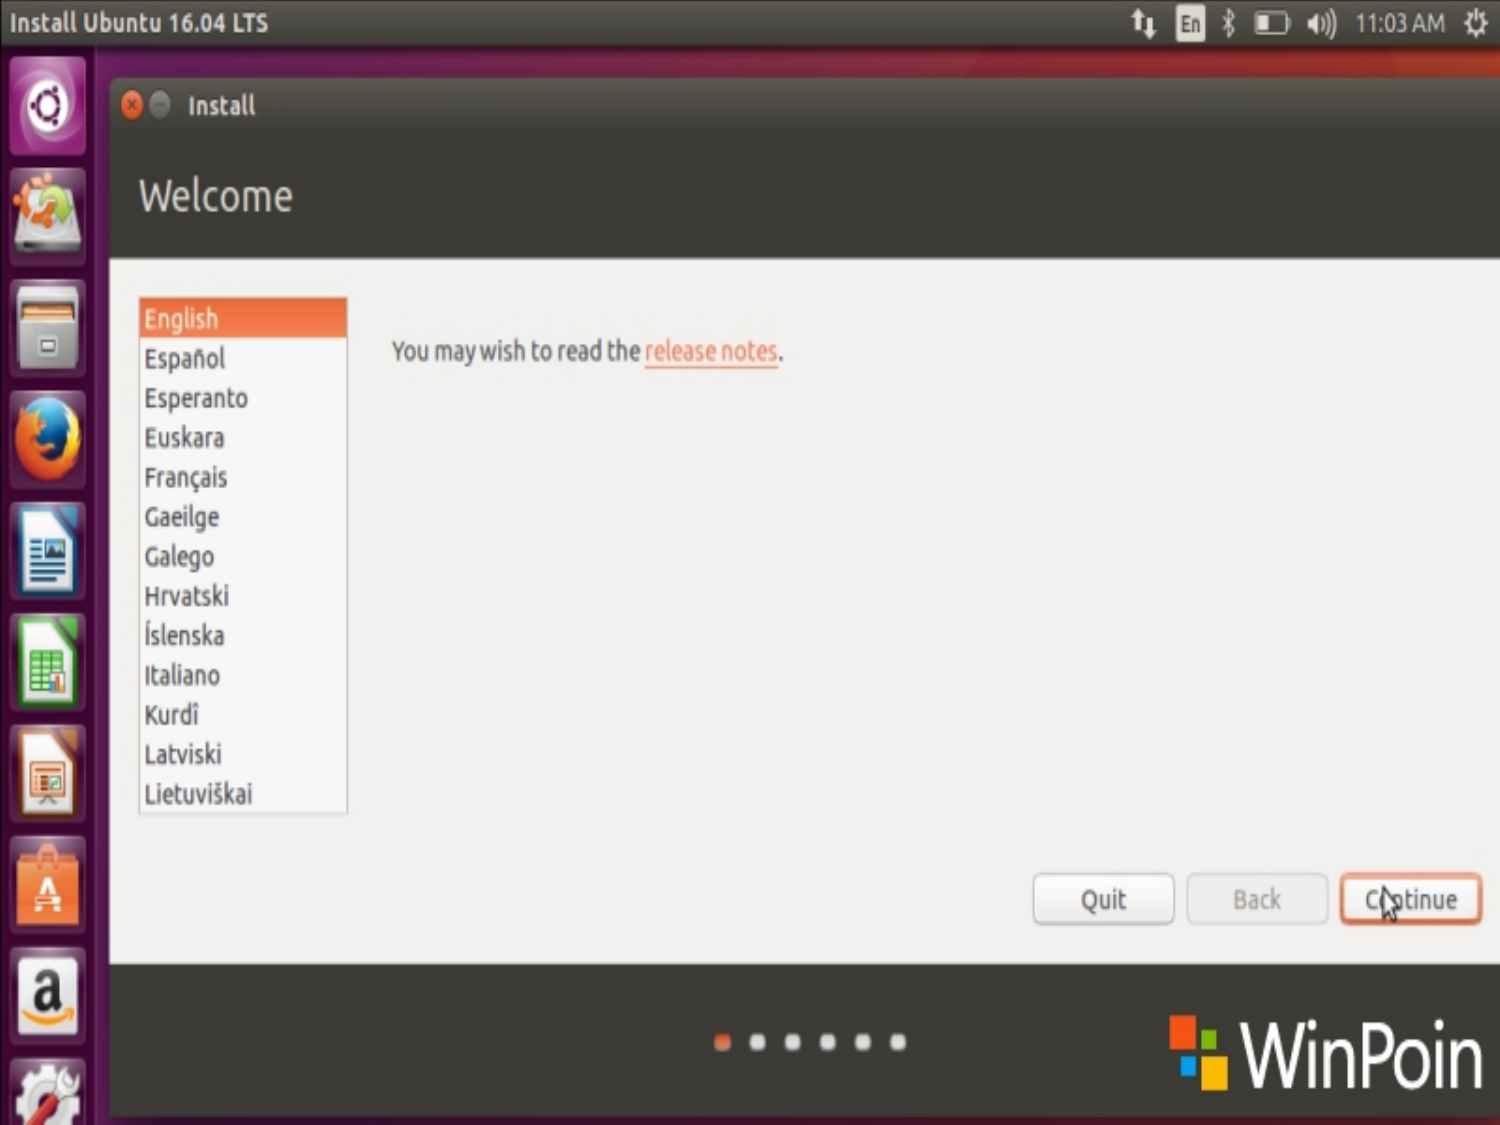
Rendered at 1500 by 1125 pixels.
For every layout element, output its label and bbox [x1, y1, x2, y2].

list [0, 0, 1500, 1125]
